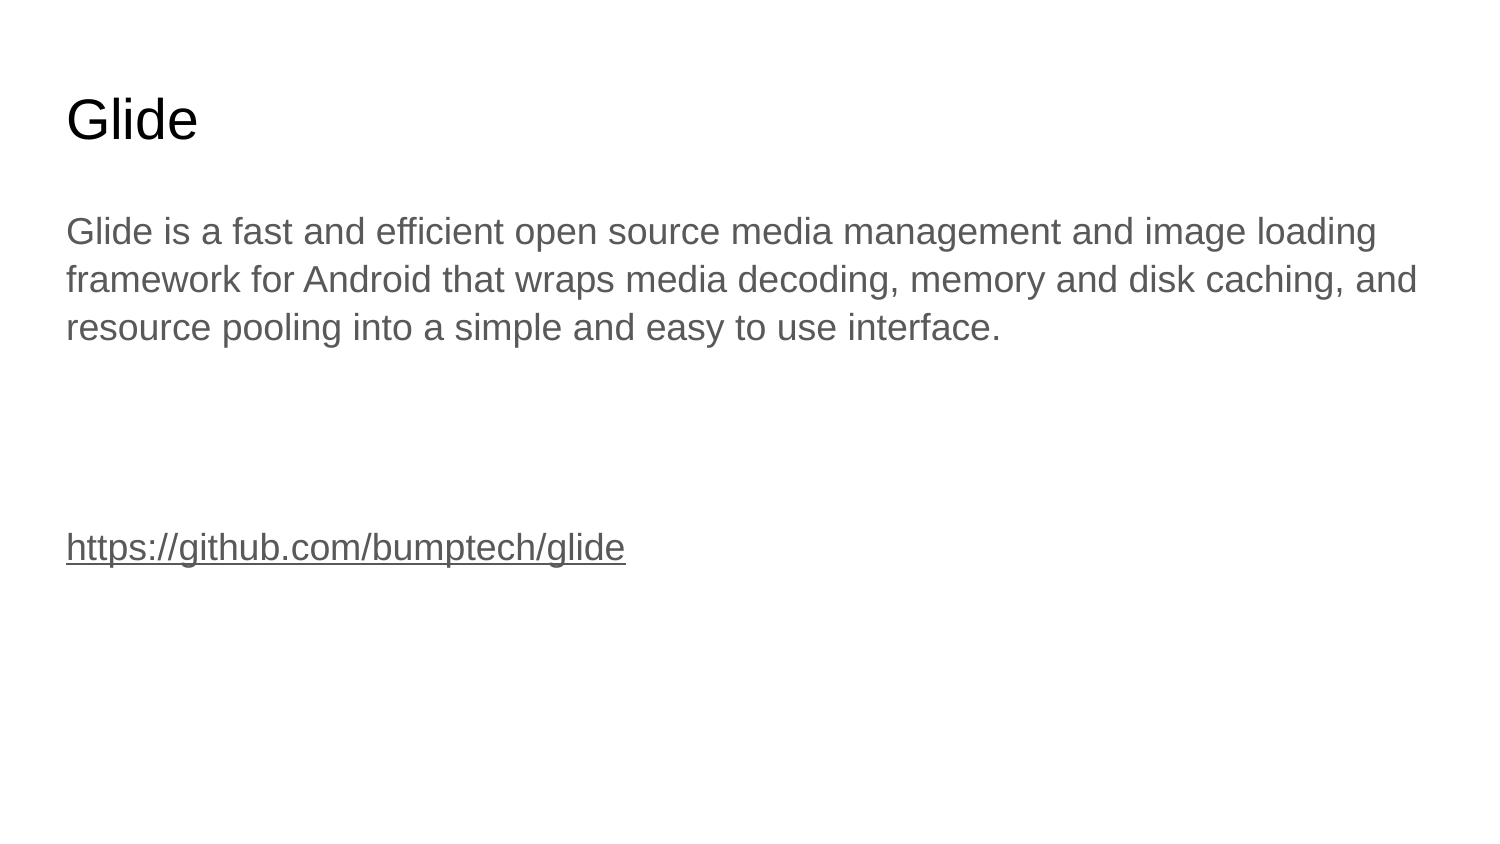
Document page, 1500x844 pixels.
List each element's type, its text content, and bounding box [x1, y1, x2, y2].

list Glide is a fast and efficient open source media management and image loading framework for Android that wraps media decoding, memory and disk caching, and resource pooling into a simple and easy to use interface. https://github.com/bumptech/glide [51, 189, 1449, 750]
title Glide [51, 72, 1449, 167]
